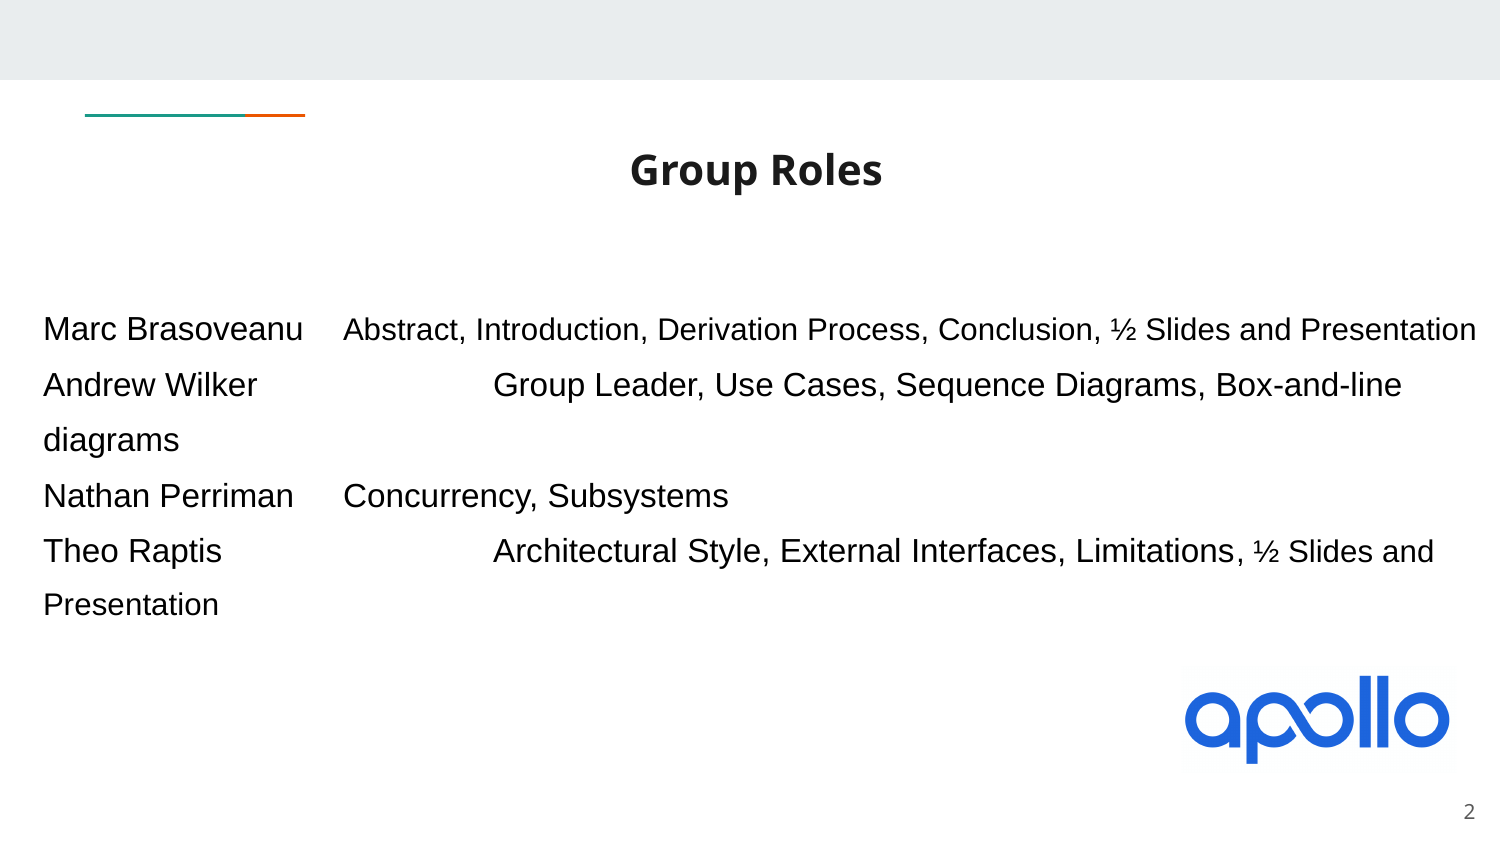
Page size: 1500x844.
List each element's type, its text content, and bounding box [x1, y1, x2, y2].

list Marc Brasoveanu Abstract, Introduction, Derivation Process, Conclusion, ½ Slides and Presentation Andrew Wilker Group Leader, Use Cases, Sequence Diagrams, Box-and-line diagrams Nathan Perriman Concurrency, Subsystems Theo Raptis Architectural Style, External Interfaces, Limitations, ½ Slides and Presentation [28, 240, 1496, 712]
title Group Roles [125, 125, 1387, 214]
picture [1181, 712, 1457, 773]
slide_number ‹#› [1400, 779, 1491, 844]
